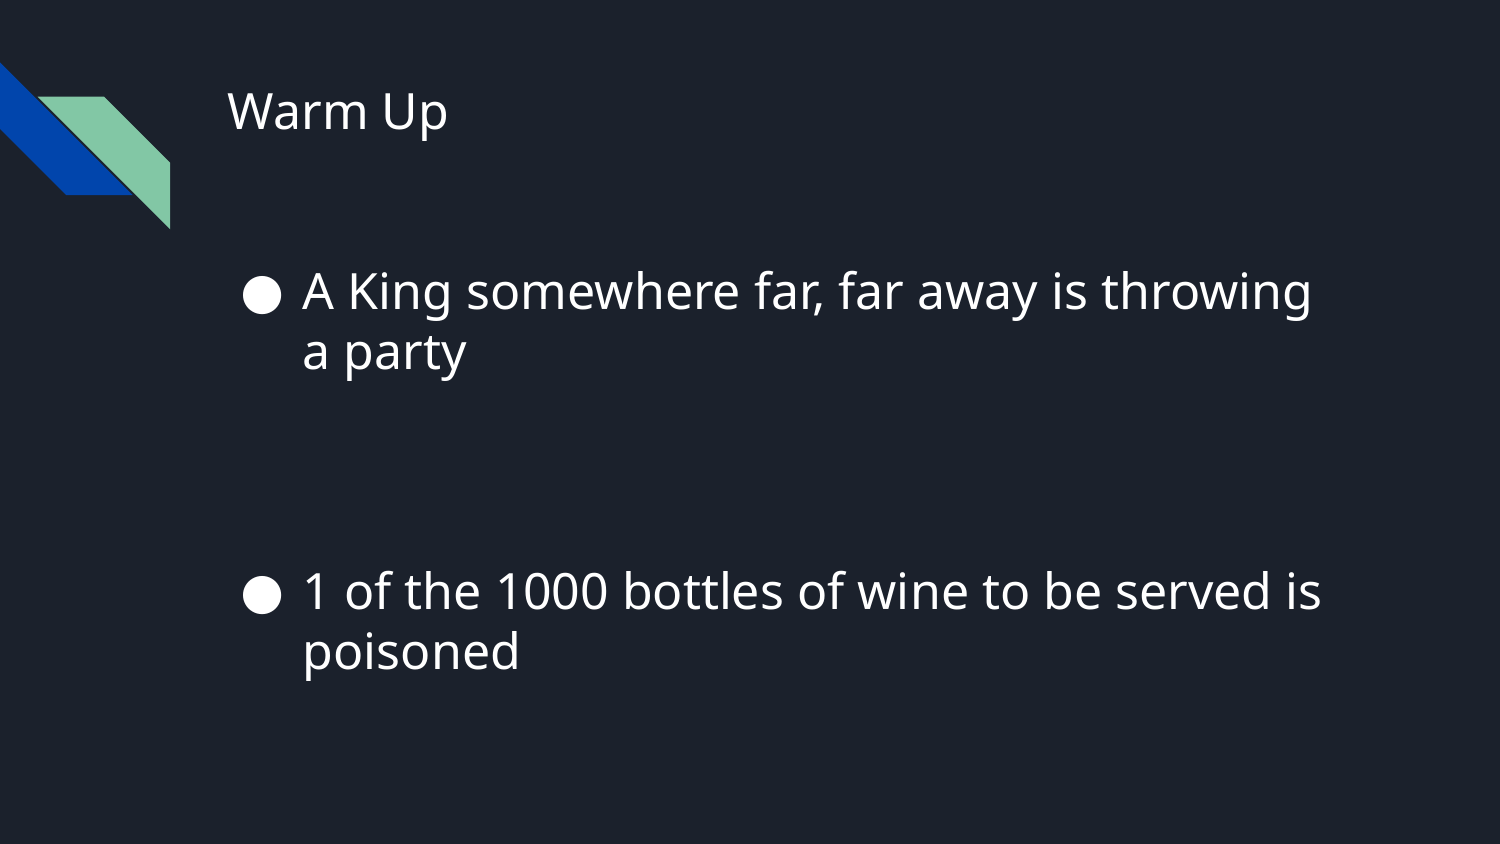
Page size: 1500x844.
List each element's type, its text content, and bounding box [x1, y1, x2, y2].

title Warm Up A King somewhere far, far away is throwing a party 1 of the 1000 bottles of wine to be served is poisoned [212, 64, 1368, 790]
